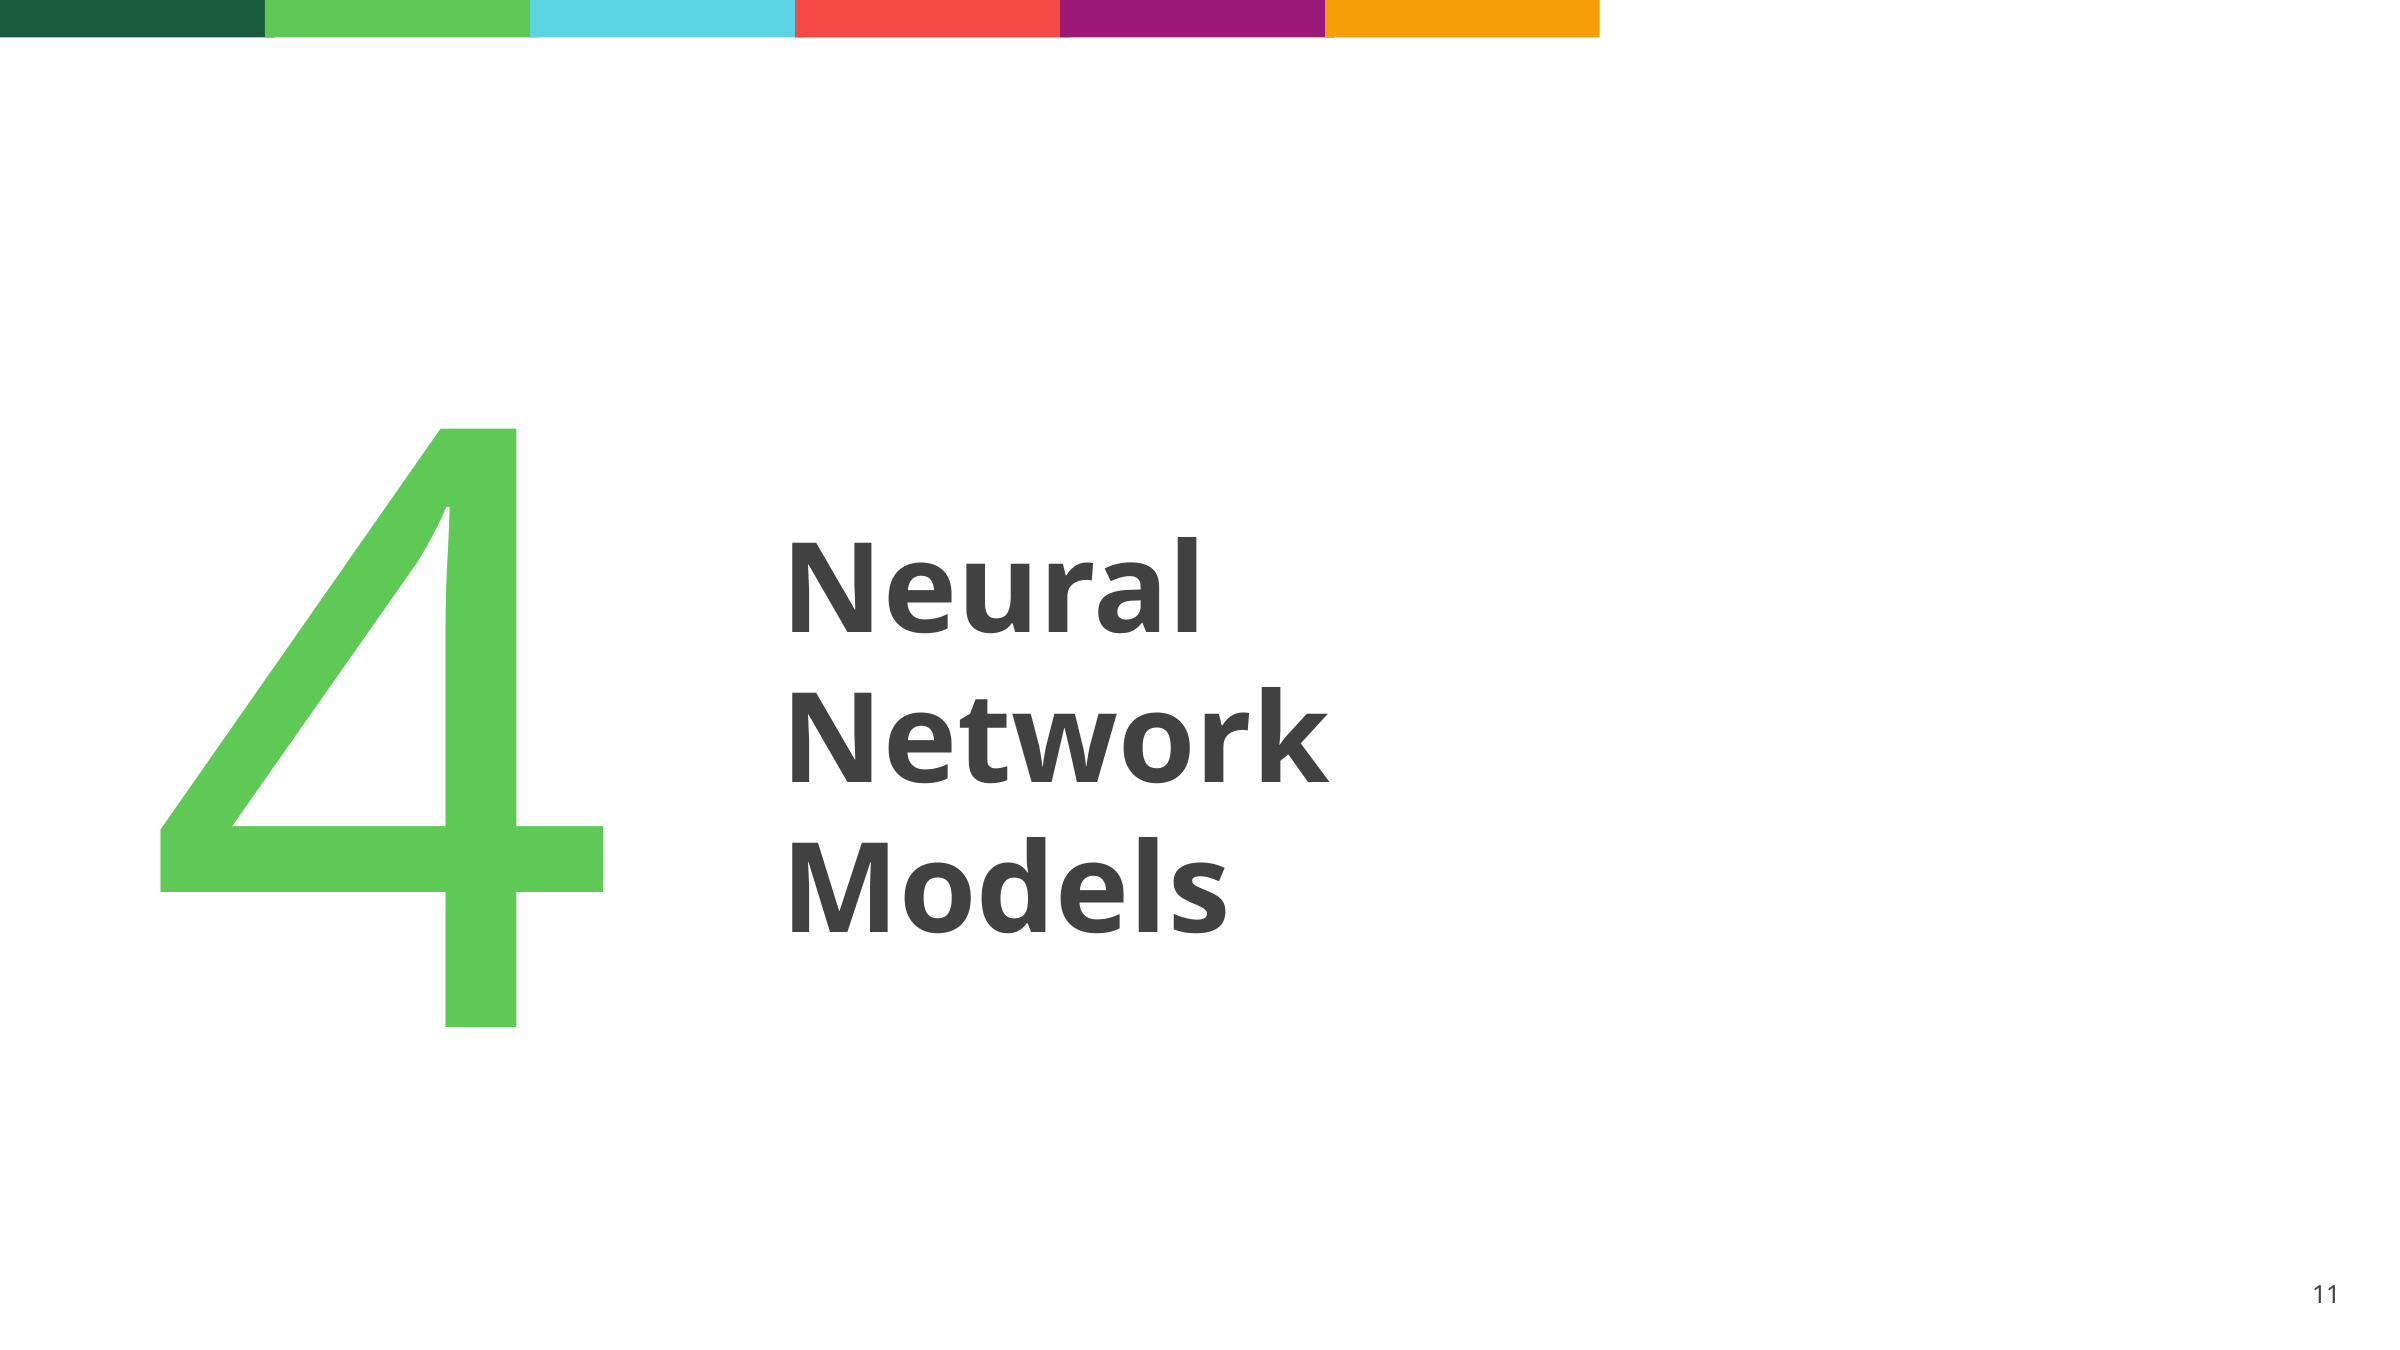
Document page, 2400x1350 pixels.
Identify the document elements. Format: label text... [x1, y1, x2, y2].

slide_number ‹#› [2297, 1243, 2368, 1348]
title 4 [81, 169, 682, 1231]
text_box Neural Network Models [766, 492, 2263, 1022]
